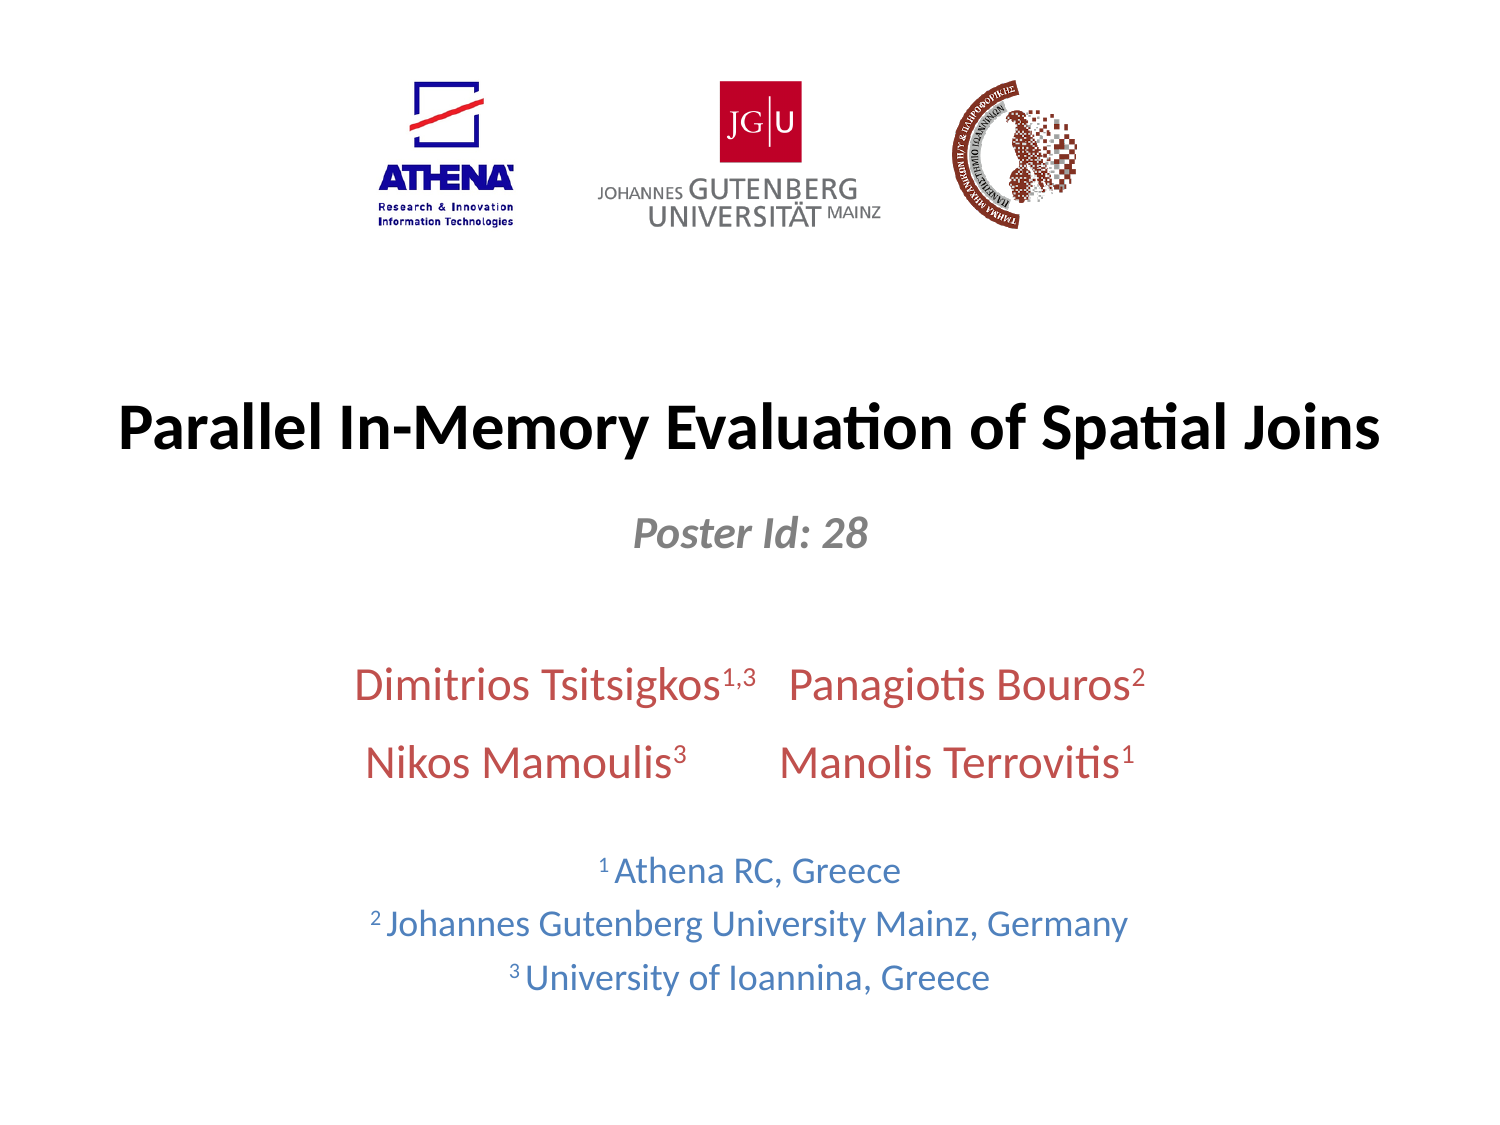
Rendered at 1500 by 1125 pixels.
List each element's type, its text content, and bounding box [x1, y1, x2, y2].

title Parallel In-Memory Evaluation of Spatial Joins Poster Id: 28 [84, 349, 1417, 591]
picture [548, 0, 1079, 297]
subtitle Dimitrios Tsitsigkos1,3 Panagiotis Bouros2 Nikos Mamoulis3 Manolis Terrovitis1 1 Athena RC, Greece 2 Johannes Gutenberg University Mainz, Germany 3 University of Ioannina, Greece [225, 633, 1275, 1009]
picture [365, 72, 529, 237]
